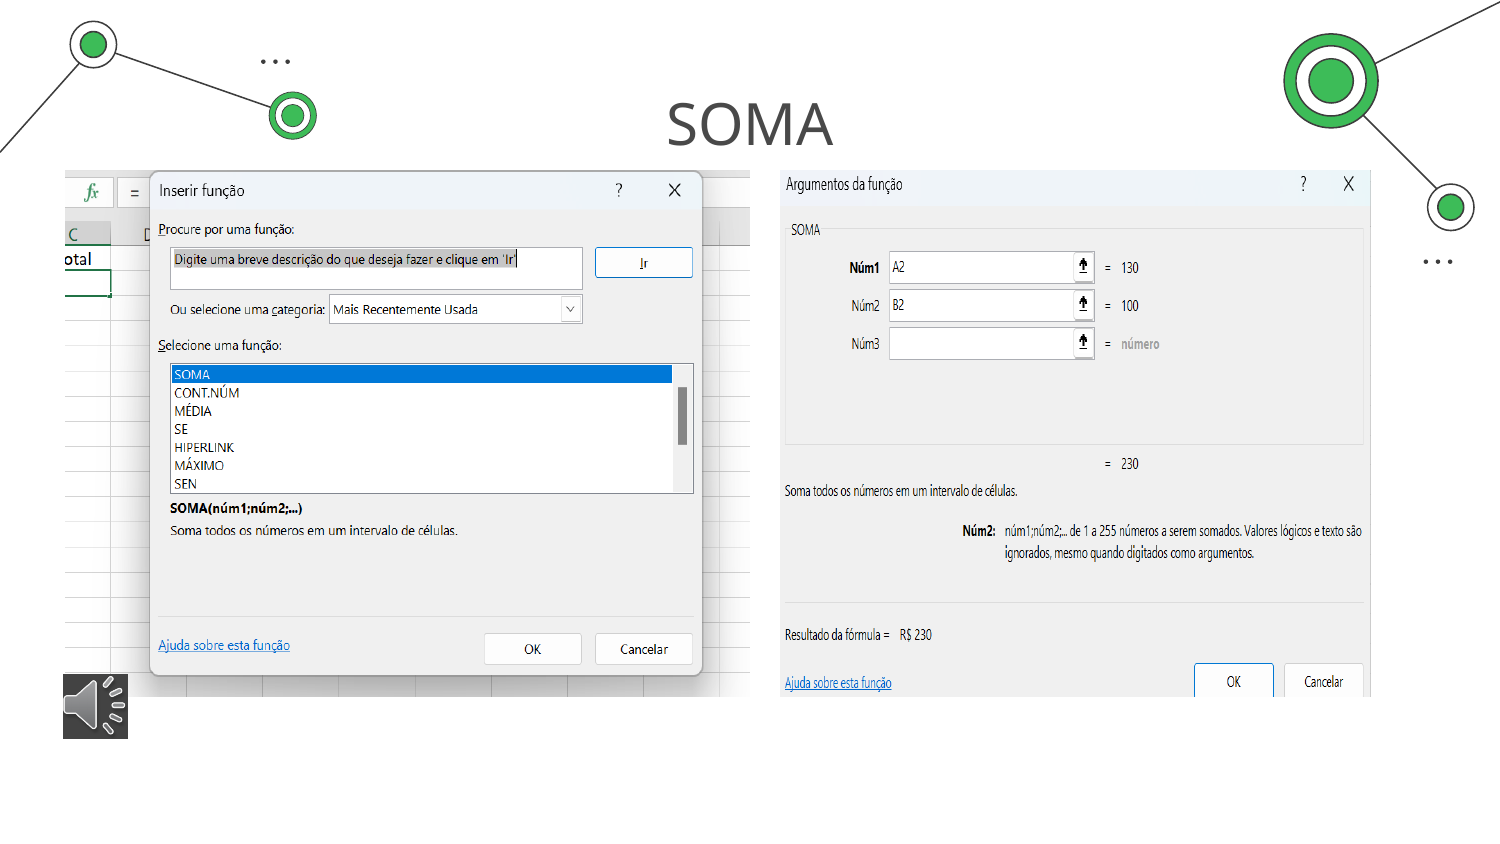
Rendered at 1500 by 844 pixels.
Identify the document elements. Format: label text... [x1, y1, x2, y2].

title SOMA [257, 72, 1243, 171]
picture [779, 170, 1371, 697]
picture [62, 170, 751, 741]
